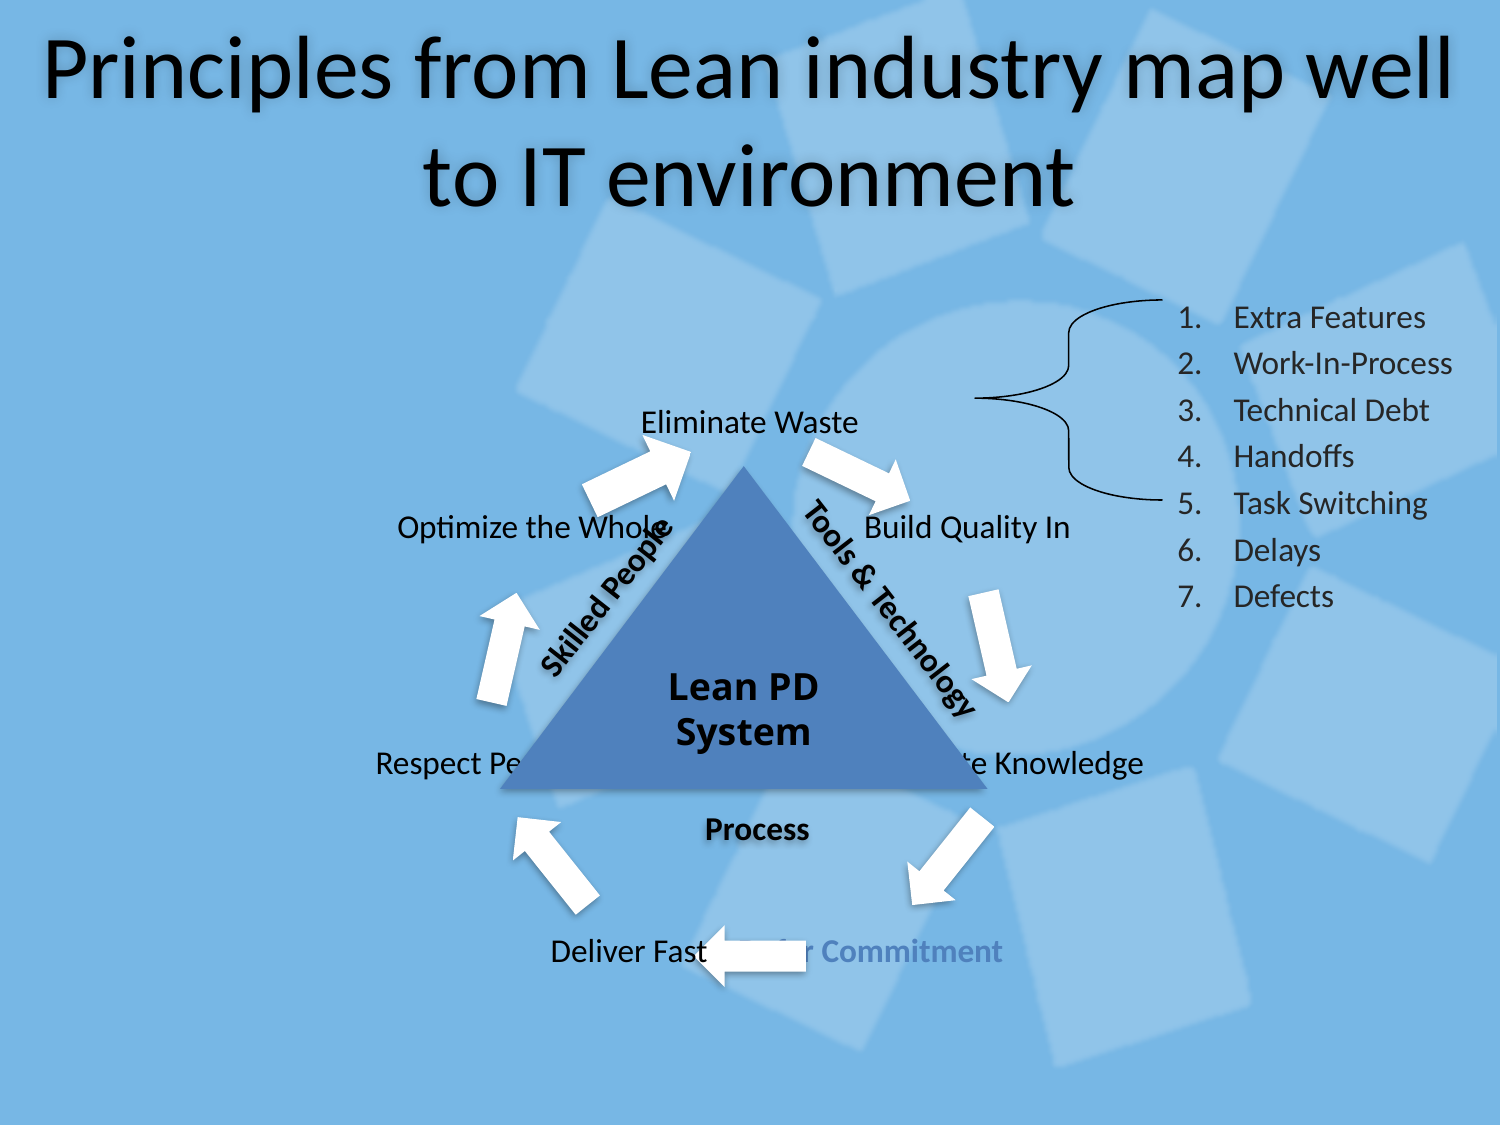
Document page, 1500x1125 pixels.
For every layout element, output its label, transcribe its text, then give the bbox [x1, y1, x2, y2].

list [74, 332, 1426, 1076]
text_box Extra Features Work-In-Process Technical Debt Handoffs Task Switching Delays Defects [1162, 287, 1488, 663]
text_box [1068, 299, 1163, 330]
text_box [499, 362, 988, 856]
title Principles from Lean industry map well to IT environment [0, 0, 1500, 233]
